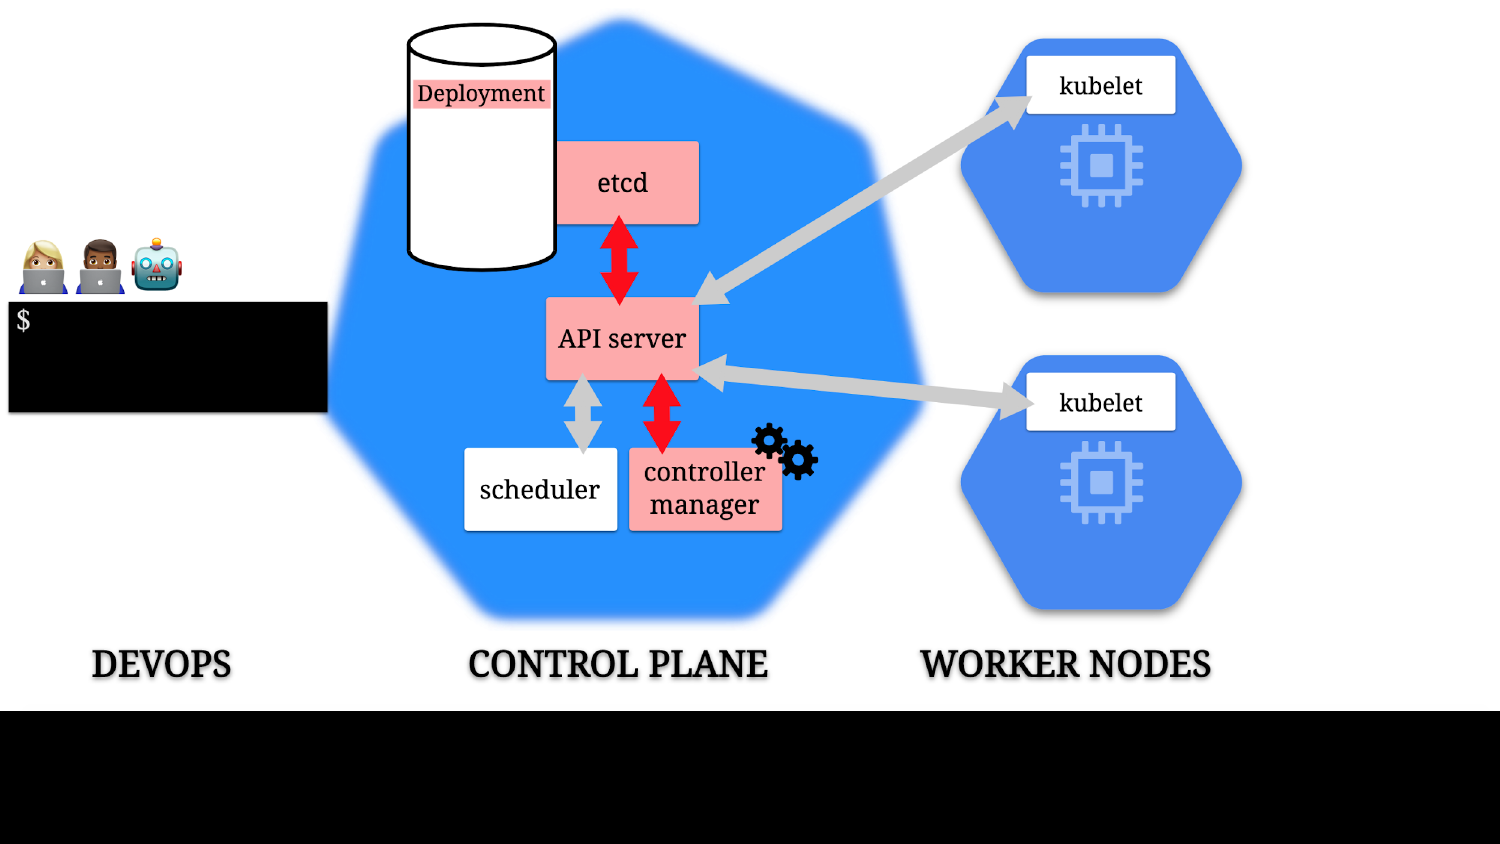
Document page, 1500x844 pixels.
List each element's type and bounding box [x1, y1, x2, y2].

picture [0, 0, 1500, 712]
